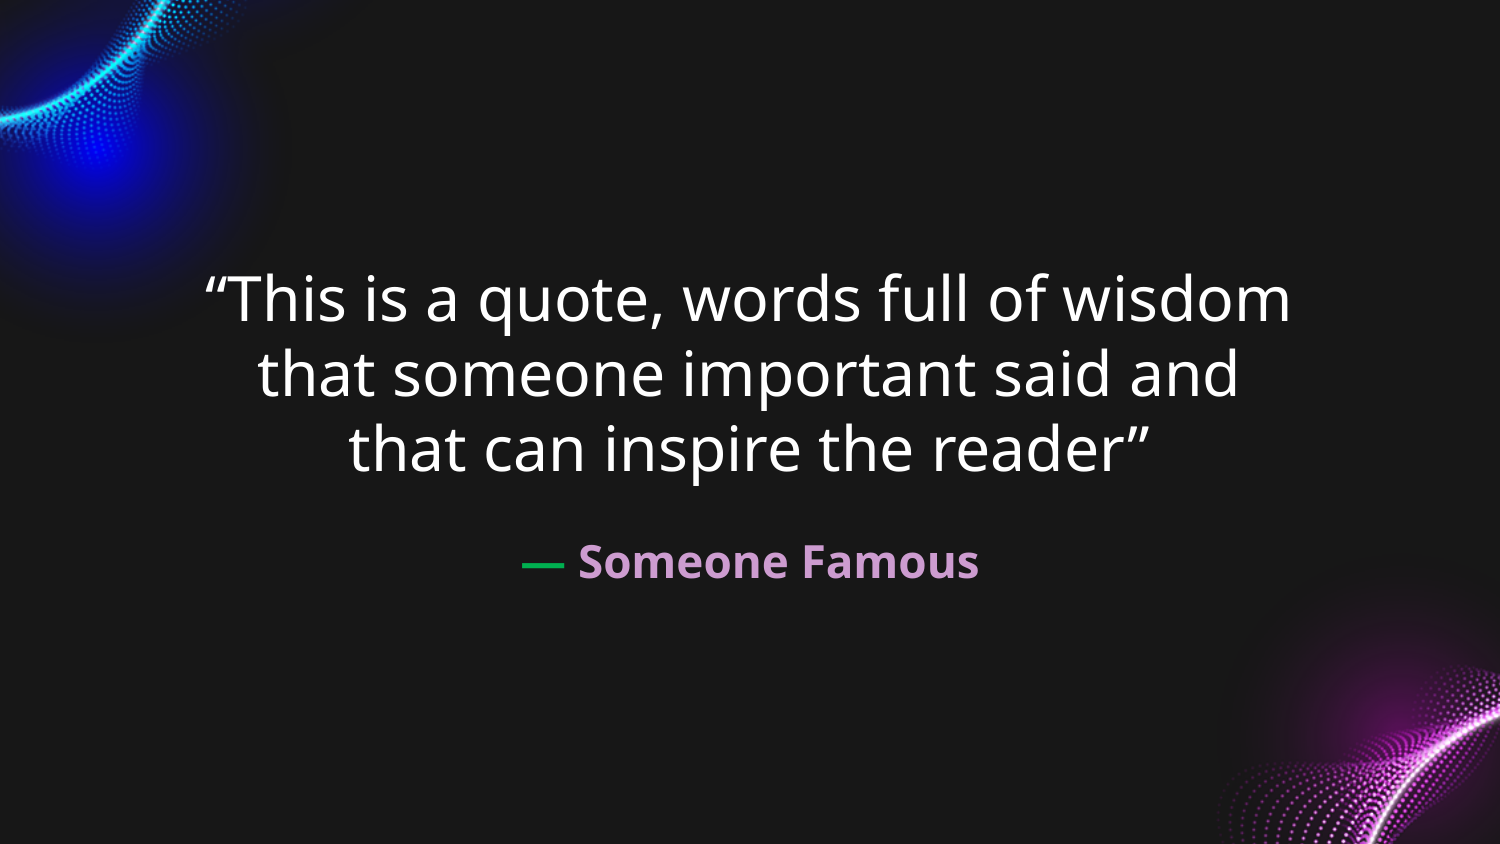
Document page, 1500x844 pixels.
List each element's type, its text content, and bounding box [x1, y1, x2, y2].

picture [1091, 512, 1500, 844]
subtitle “This is a quote, words full of wisdom that someone important said and that can inspire the reader” [187, 242, 1312, 500]
title — Someone Famous [494, 517, 1006, 602]
picture [0, 0, 409, 420]
